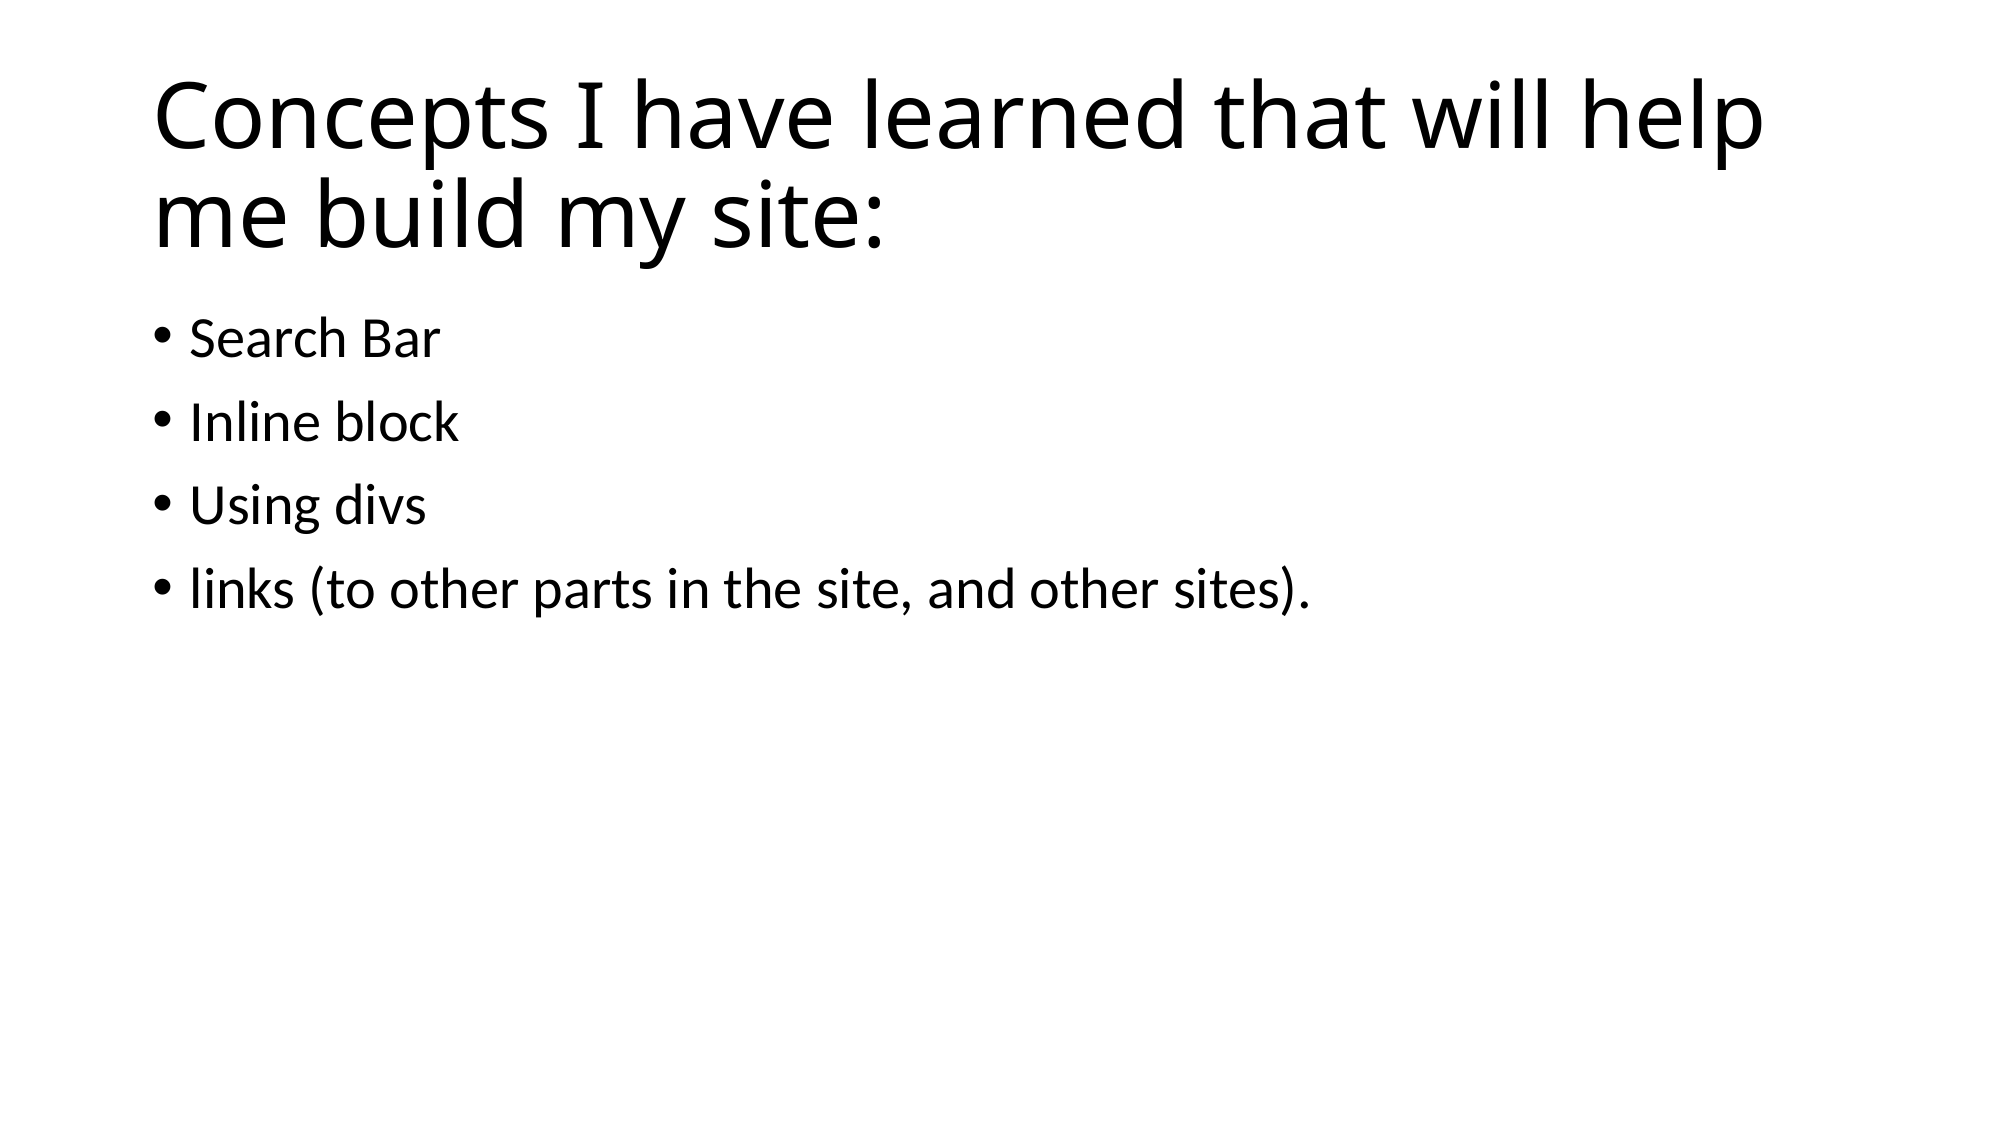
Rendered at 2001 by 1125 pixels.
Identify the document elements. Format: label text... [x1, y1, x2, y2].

list Search Bar Inline block Using divs links (to other parts in the site, and other sites). [137, 299, 1863, 1014]
title Concepts I have learned that will help me build my site: [137, 59, 1863, 278]
